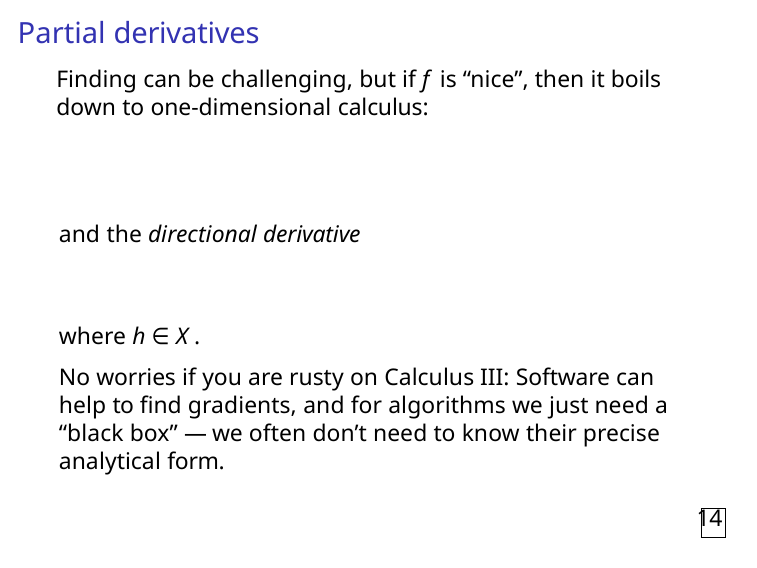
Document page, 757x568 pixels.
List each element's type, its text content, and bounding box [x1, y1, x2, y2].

title Partial derivatives [11, 11, 629, 110]
text_box where h ∈ X . No worries if you are rusty on Calculus III: Software can help to find gradients, and for algorithms we just need a “black box” — we often don’t need to know their precise analytical form. [56, 306, 674, 474]
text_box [700, 508, 727, 538]
slide_number 14 [690, 511, 728, 568]
